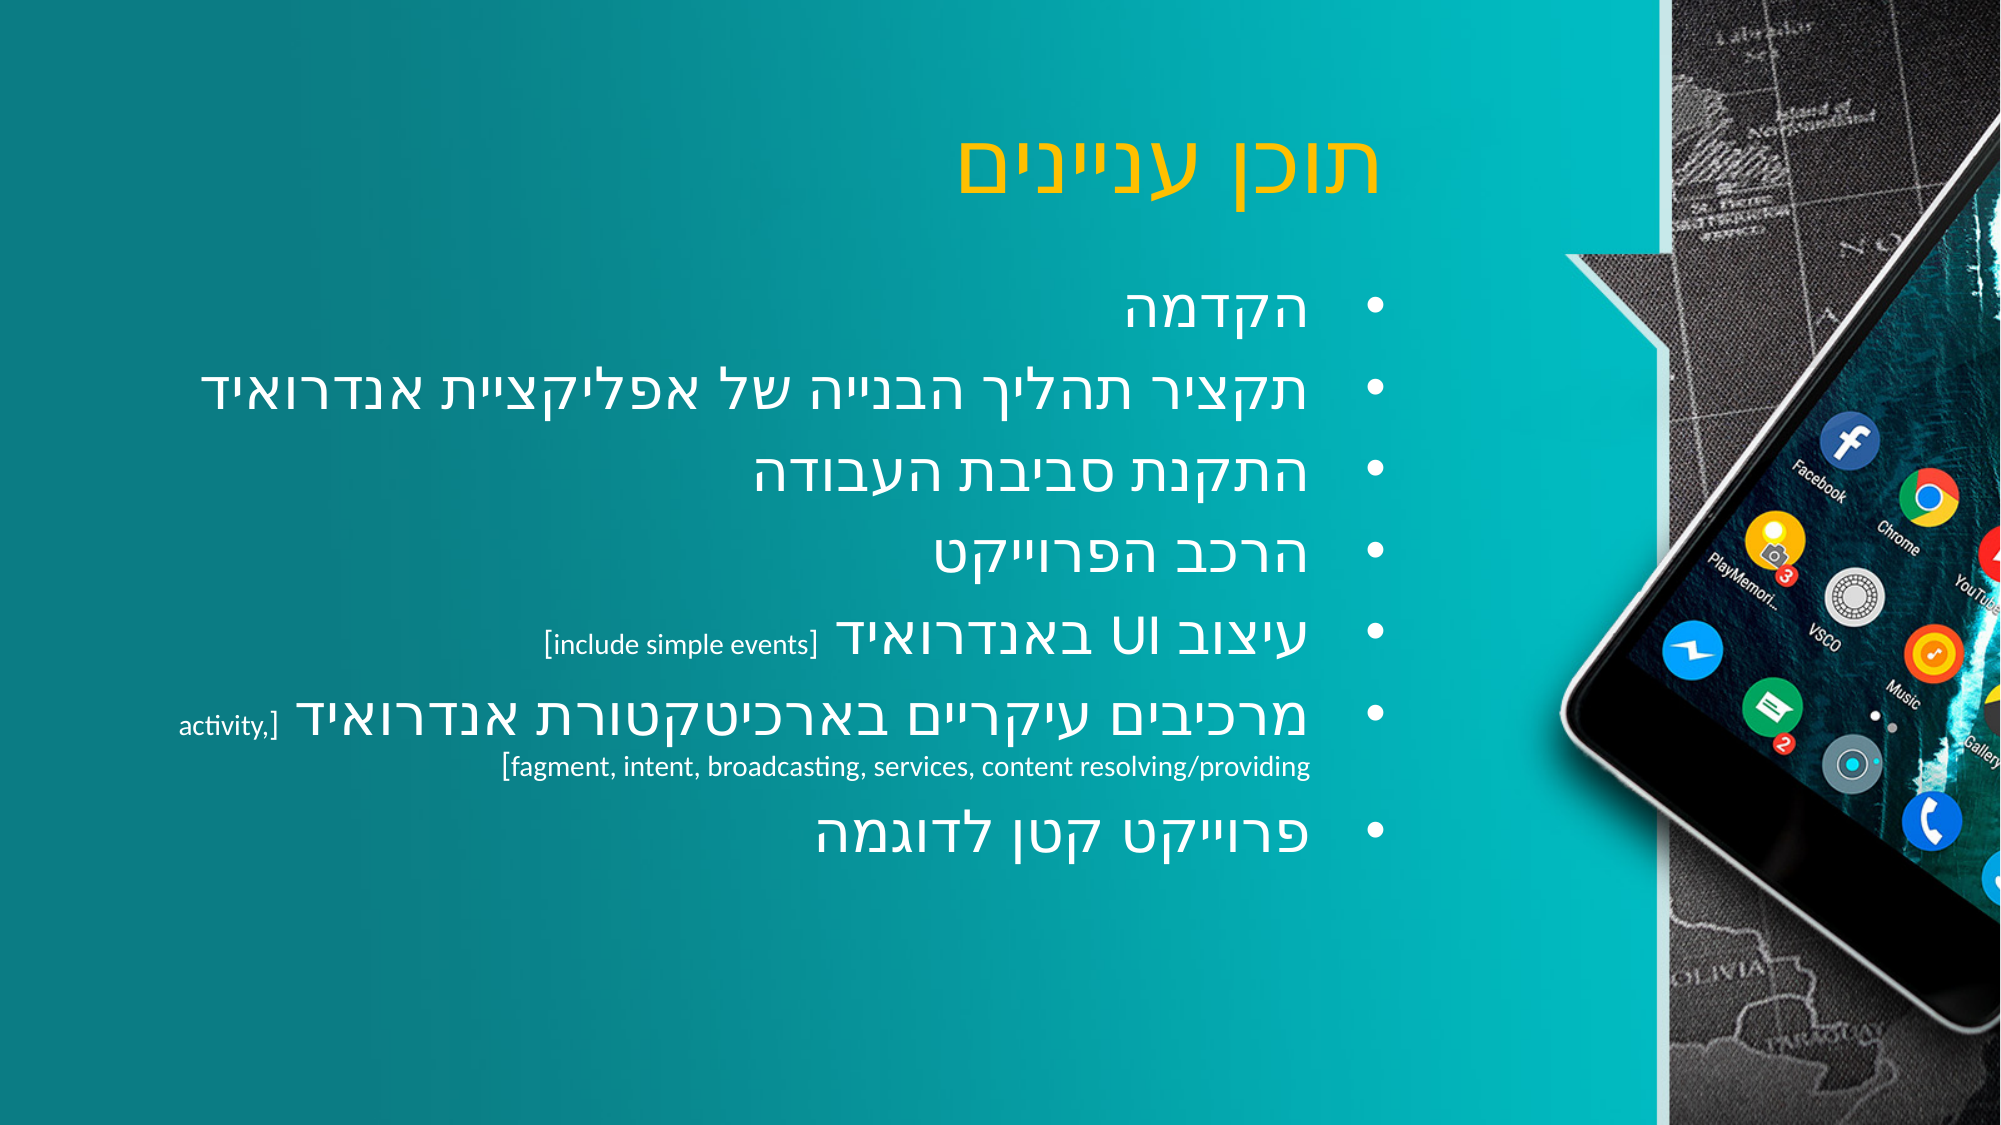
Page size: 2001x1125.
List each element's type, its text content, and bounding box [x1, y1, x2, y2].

title תוכן עניינים [98, 94, 1401, 221]
picture [0, 0, 2001, 1125]
list הקדמה תקציר תהליך הבנייה של אפליקציית אנדרואיד התקנת סביבת העבודה הרכב הפרוייקט עיצוב UI באנדרואיד [include simple events] מרכיבים עיקריים בארכיטקטורת אנדרואיד [activity, fagment, intent, broadcasting, services, content resolving/providing] פרוייקט קטן לדוגמה [98, 262, 1401, 1031]
picture [1995, 876, 2001, 889]
